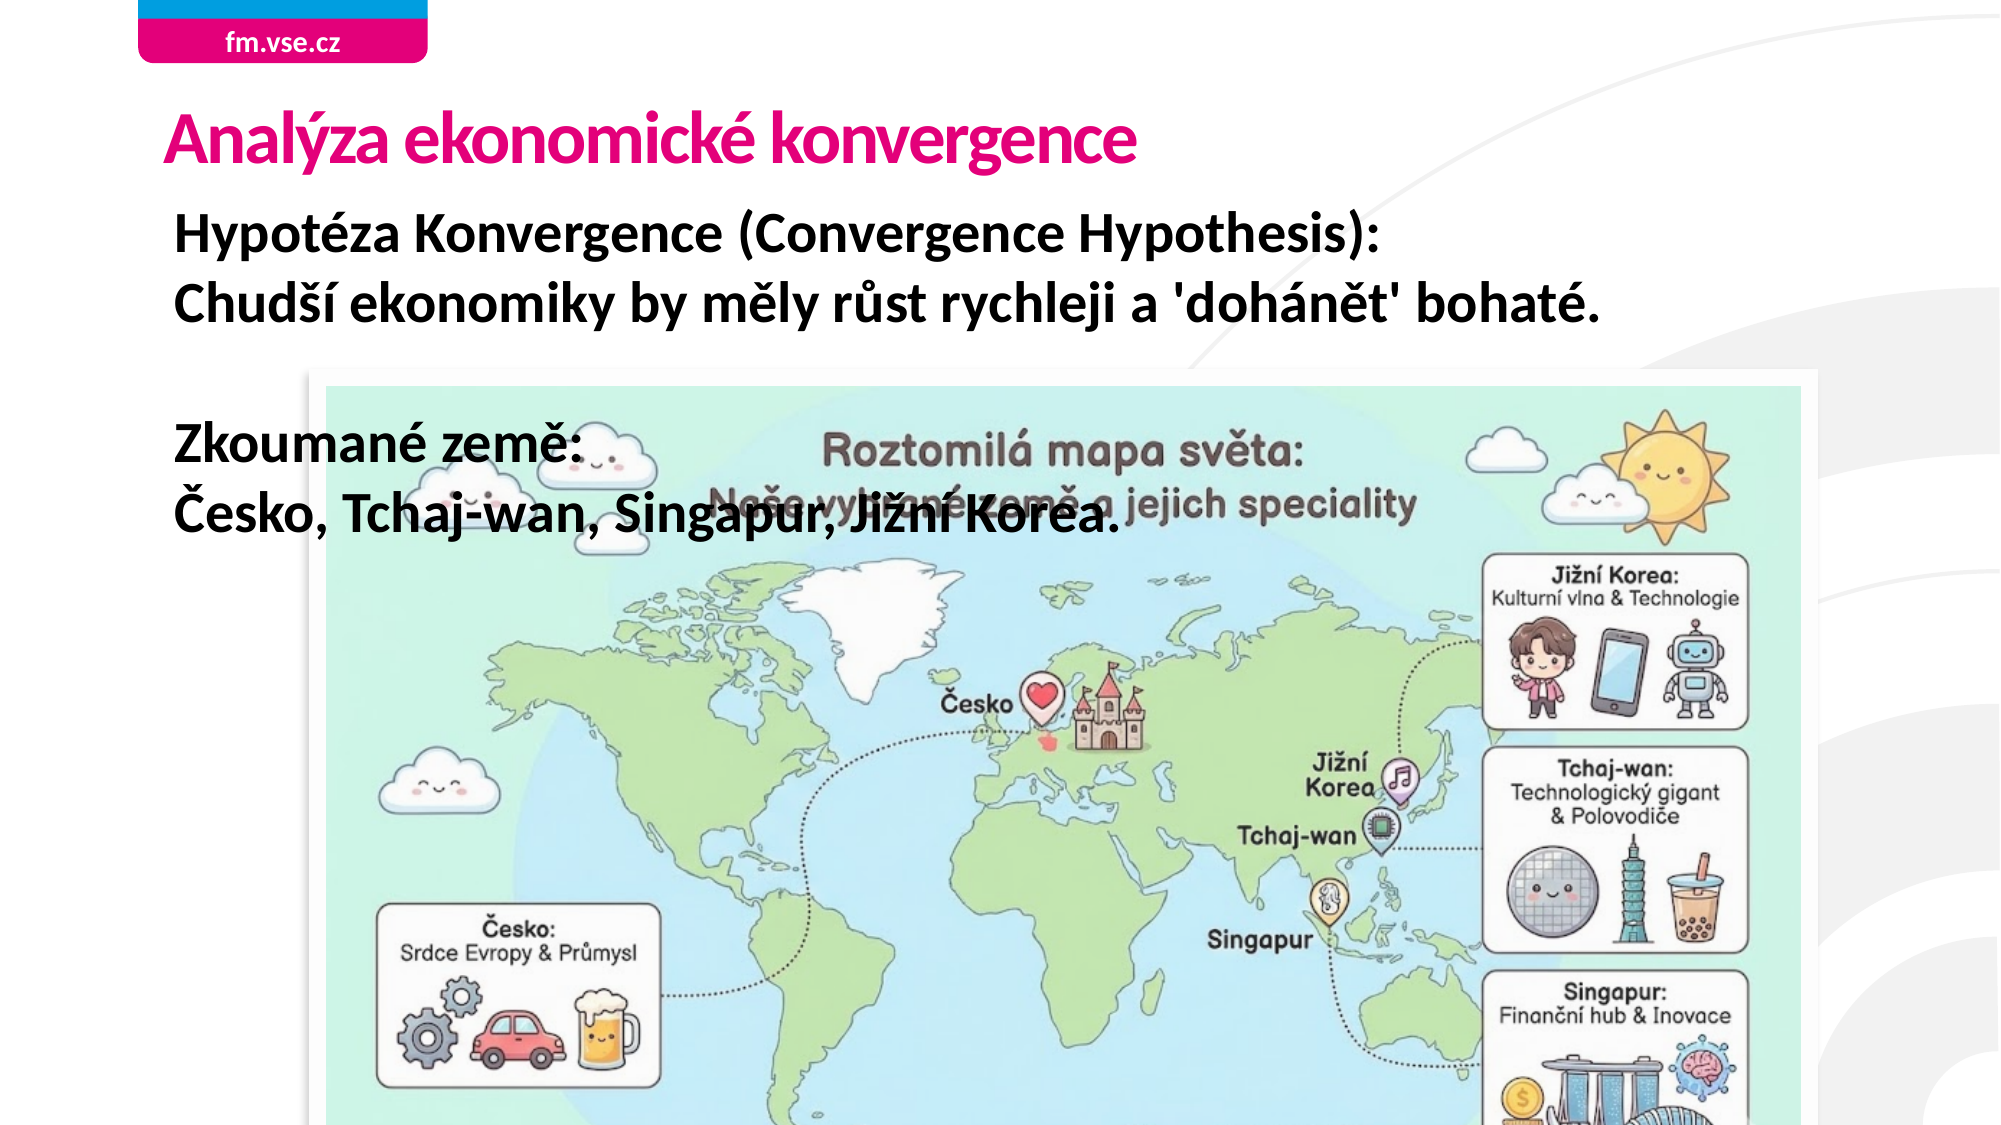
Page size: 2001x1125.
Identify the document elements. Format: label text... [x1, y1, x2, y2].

text_box Hypotéza Konvergence (Convergence Hypothesis): Chudší ekonomiky by měly růst rychleji a 'dohánět' bohaté. Zkoumané země: Česko, Tchaj-wan, Singapur, Jižní Korea. [159, 187, 1699, 552]
picture [326, 386, 1802, 1125]
title Analýza ekonomické konvergence [148, 78, 1946, 188]
